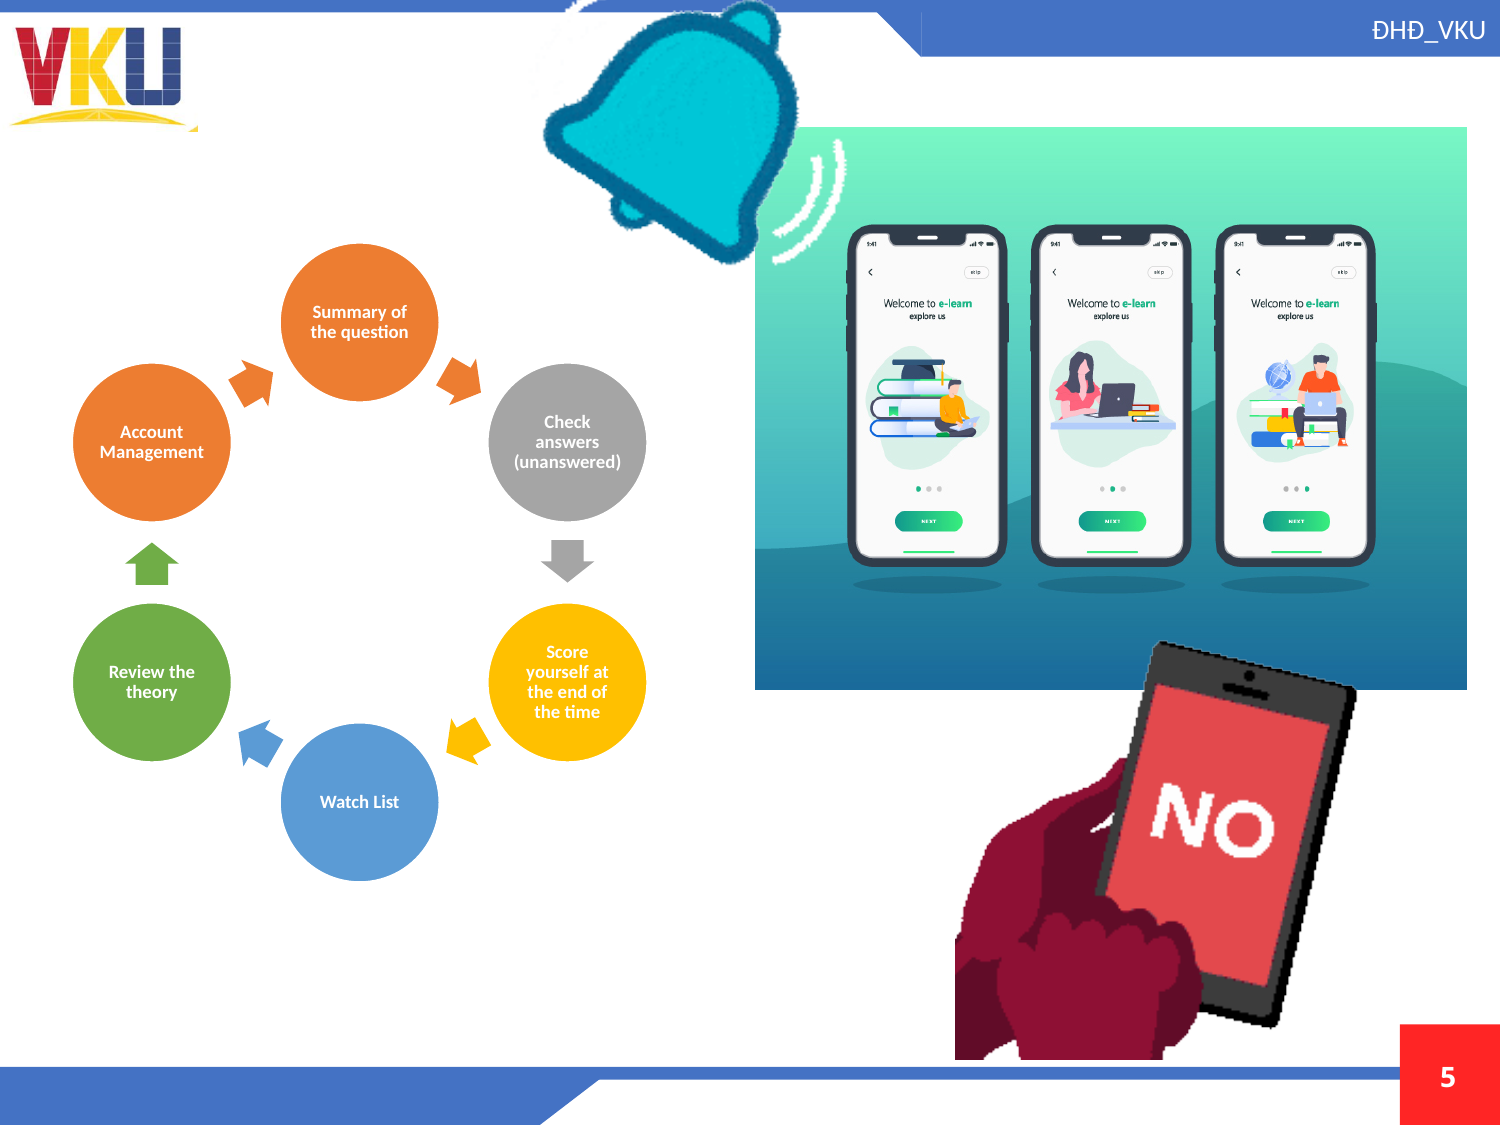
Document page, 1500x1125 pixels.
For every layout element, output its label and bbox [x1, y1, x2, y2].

text_box [50, 242, 669, 883]
picture [0, 13, 198, 132]
picture [377, 0, 1467, 1060]
